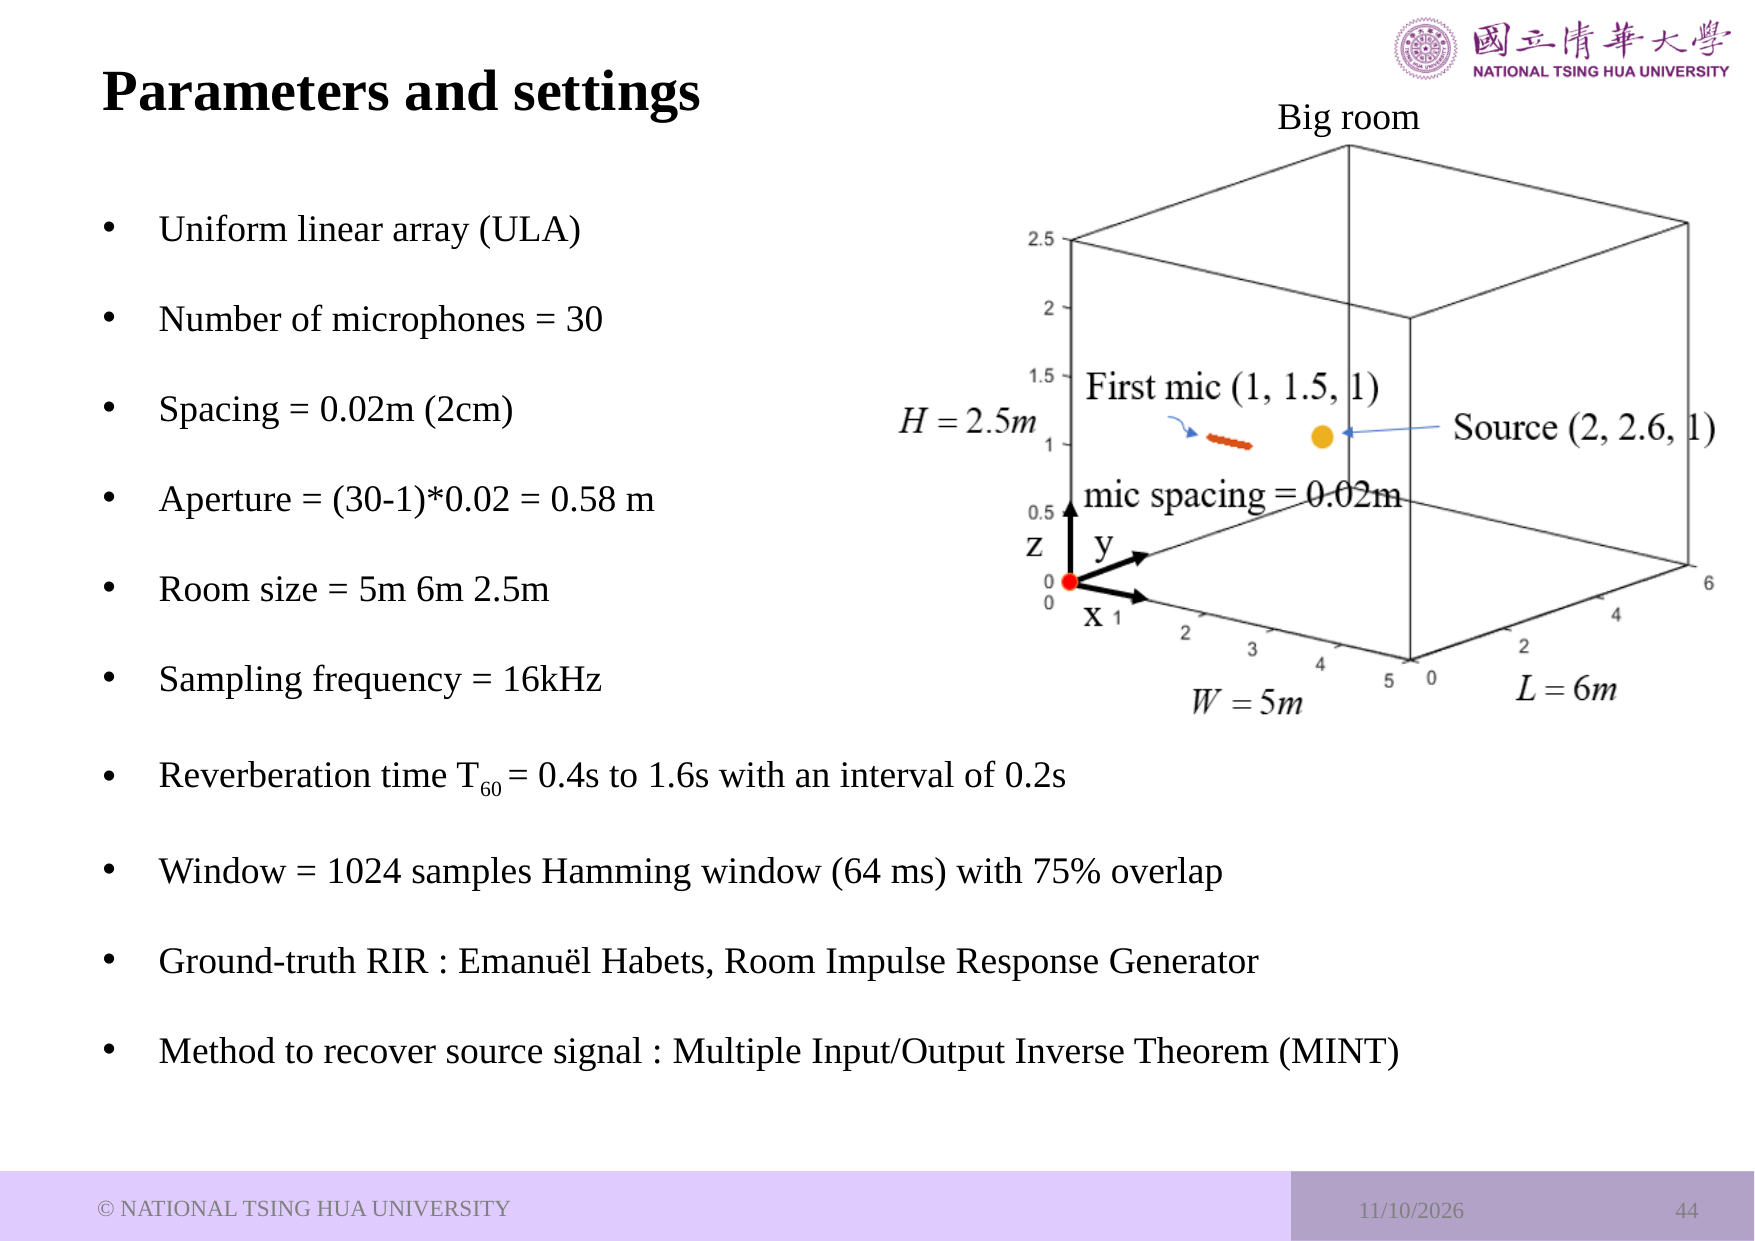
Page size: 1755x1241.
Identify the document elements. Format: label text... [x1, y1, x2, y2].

footer © NATIONAL TSING HUA UNIVERSITY [82, 1177, 562, 1236]
text_box Big room [1262, 84, 1578, 124]
title Parameters and settings [87, 35, 1257, 140]
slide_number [1343, 1180, 1551, 1239]
picture [0, 1171, 1291, 1241]
picture [1388, 2, 1755, 95]
slide_number 44 [1577, 1180, 1714, 1239]
picture [888, 125, 1736, 735]
